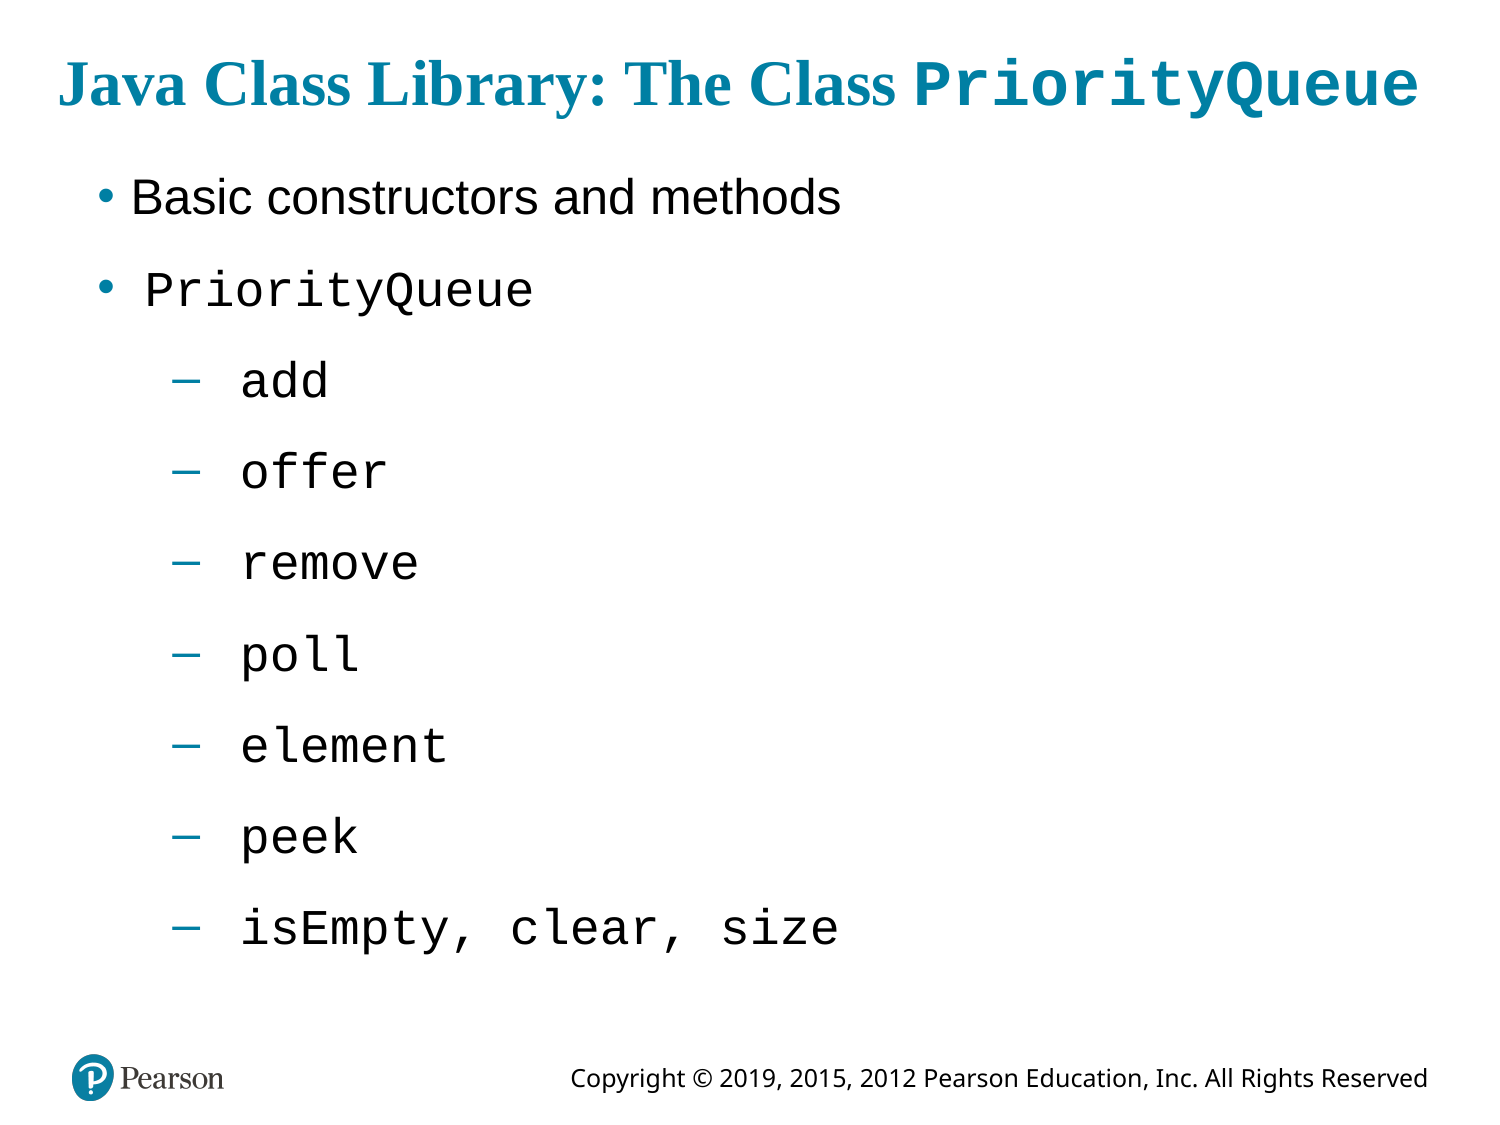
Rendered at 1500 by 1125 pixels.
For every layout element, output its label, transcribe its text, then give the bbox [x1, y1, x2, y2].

title Java Class Library: The Class PriorityQueue [41, 0, 1440, 135]
picture [80, 1063, 106, 1088]
picture [72, 1054, 88, 1070]
picture [98, 1054, 224, 1101]
picture [72, 1087, 83, 1101]
list Basic constructors and methods PriorityQueue add offer remove poll element peek isEmpty, clear, size [65, 149, 1417, 976]
